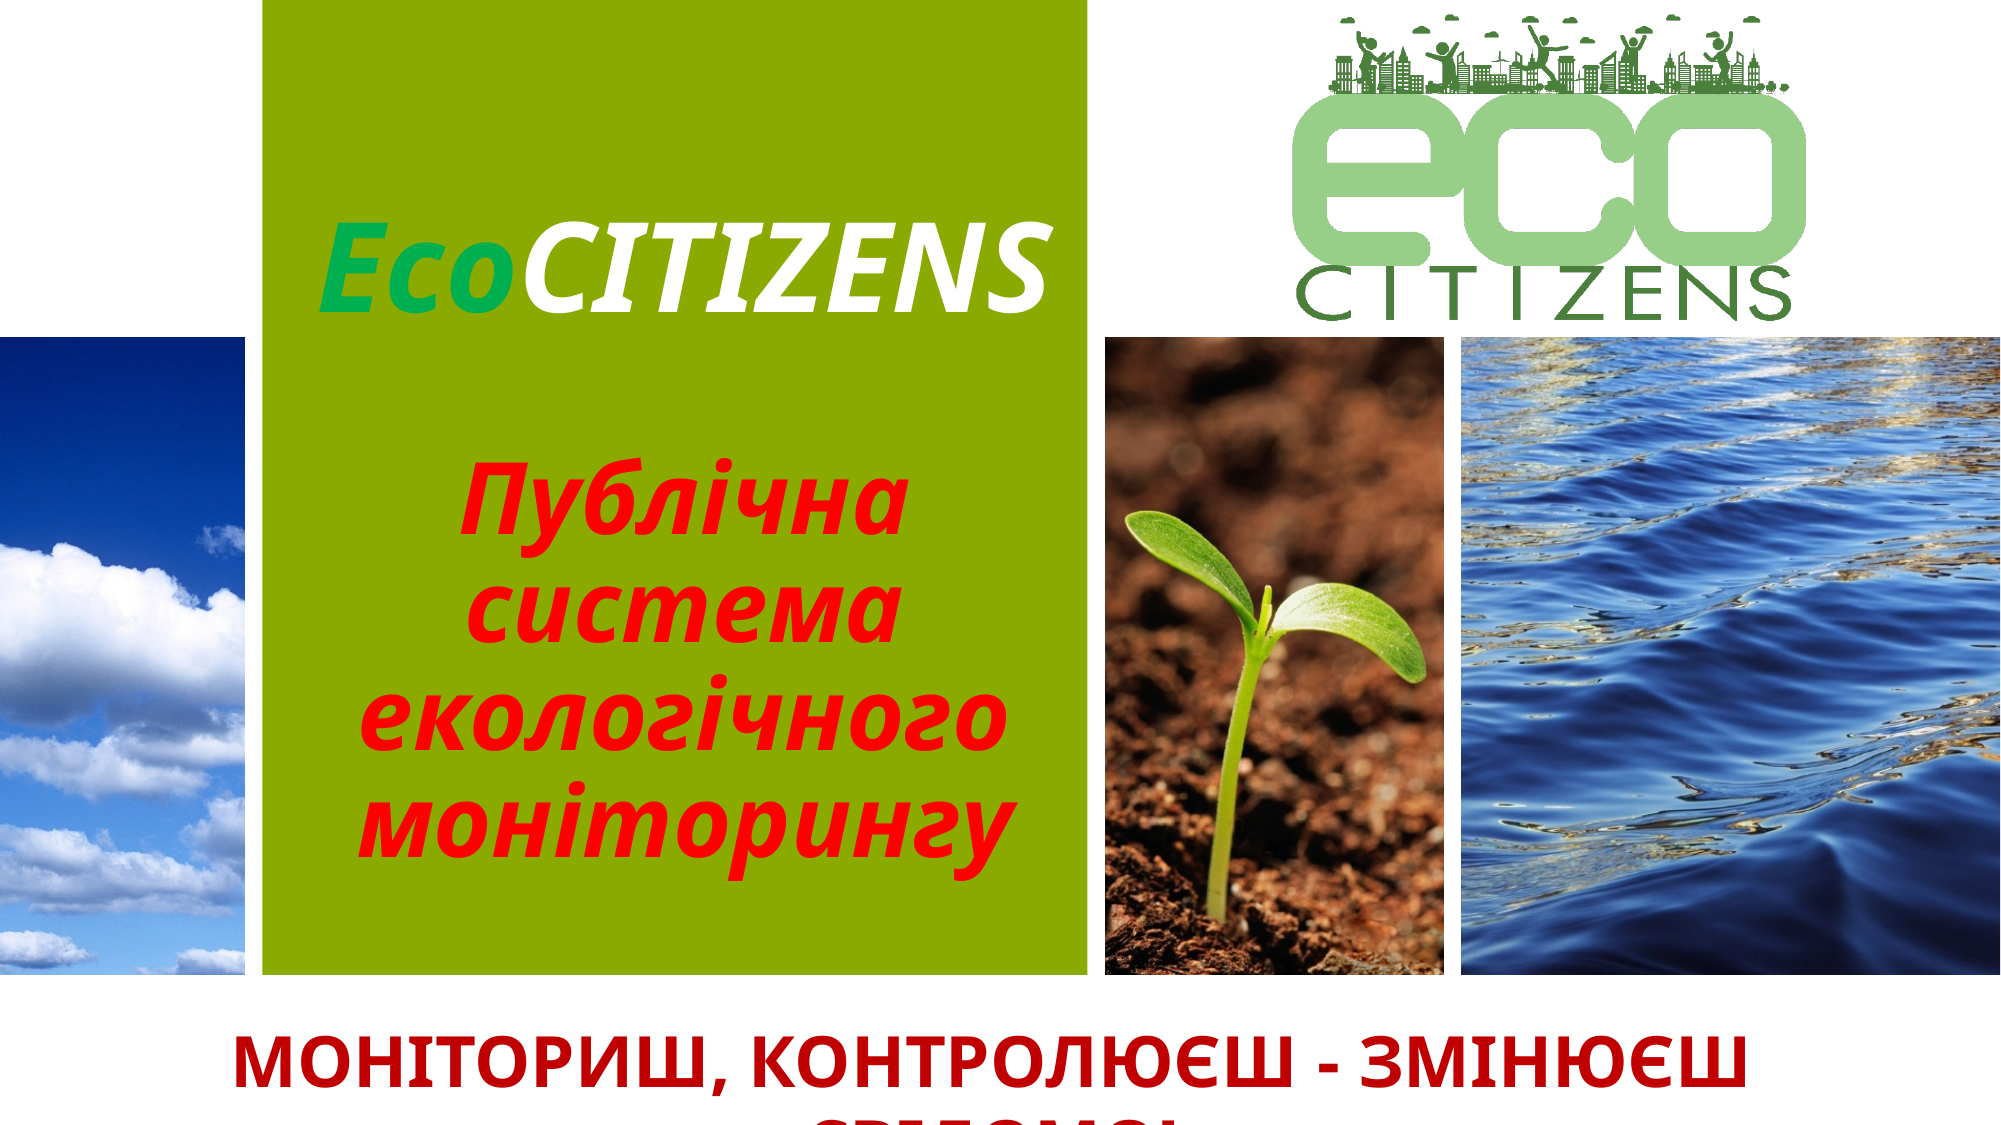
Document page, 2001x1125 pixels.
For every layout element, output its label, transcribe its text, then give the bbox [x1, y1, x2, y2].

picture [1461, 337, 2001, 975]
title EcoCITIZENS Публічна система екологічного моніторингу [287, 39, 1083, 887]
picture [1105, 337, 1444, 975]
picture [1284, 0, 1818, 330]
text_box МОНІТОРИШ, КОНТРОЛЮЄШ - ЗМІНЮЄШ СВІДОМО! [33, 1008, 1950, 1125]
picture [0, 337, 245, 975]
